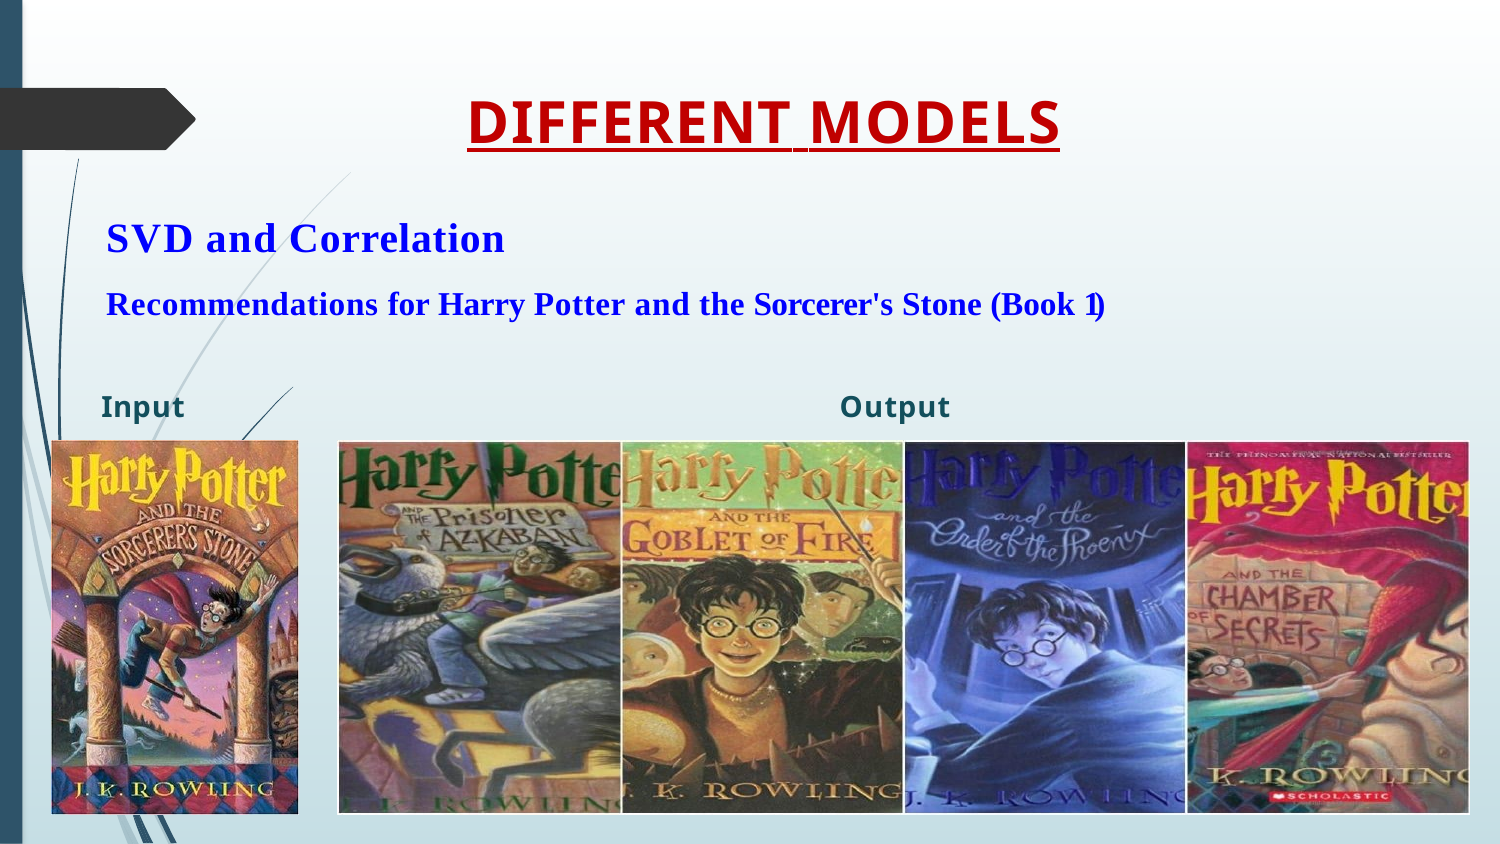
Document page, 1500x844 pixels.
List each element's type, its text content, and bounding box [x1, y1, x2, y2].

picture [50, 440, 299, 815]
text_box Input [99, 386, 299, 424]
title DIFFERENT MODELS [24, 83, 1500, 227]
picture [337, 440, 1470, 815]
text_box Output [837, 386, 1037, 424]
text_box SVD and Correlation Recommendations for Harry Potter and the Sorcerer's Stone (Book 1) [104, 208, 1111, 323]
